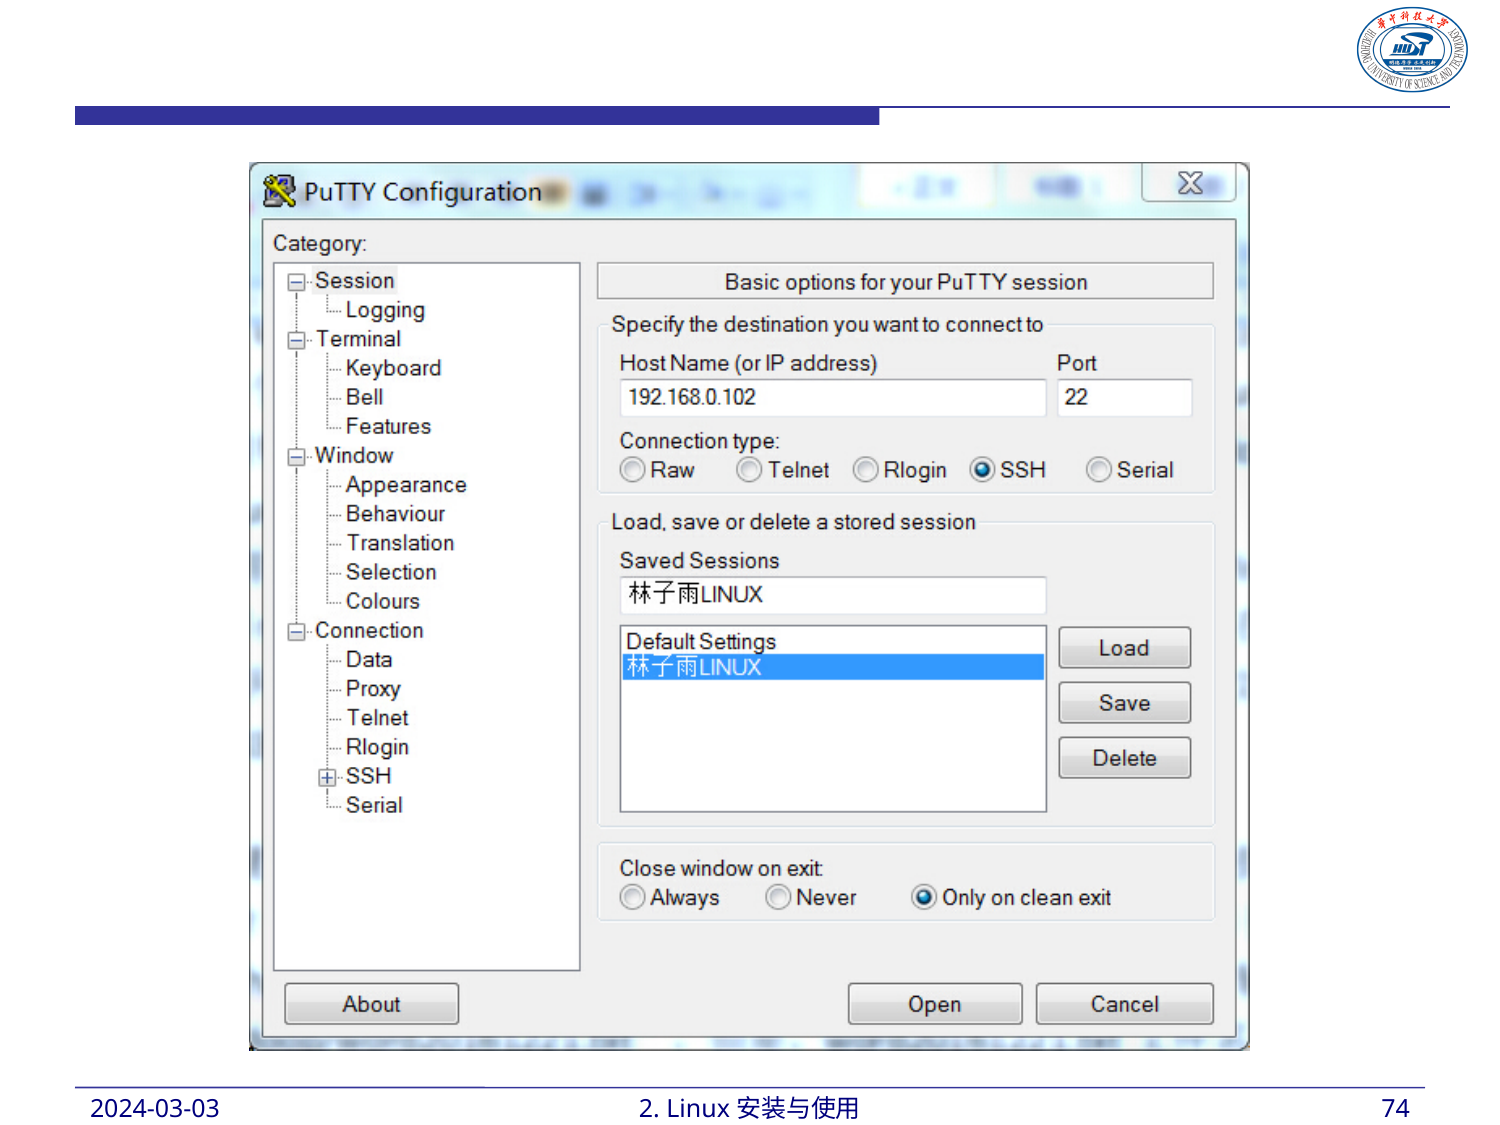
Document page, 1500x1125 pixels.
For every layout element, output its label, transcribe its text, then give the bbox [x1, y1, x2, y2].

slide_number 74 [1100, 1084, 1425, 1125]
picture [249, 162, 1250, 1051]
footer 2. Linux安装与使用 [512, 1084, 988, 1125]
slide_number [75, 1084, 400, 1125]
picture [1350, 0, 1475, 99]
